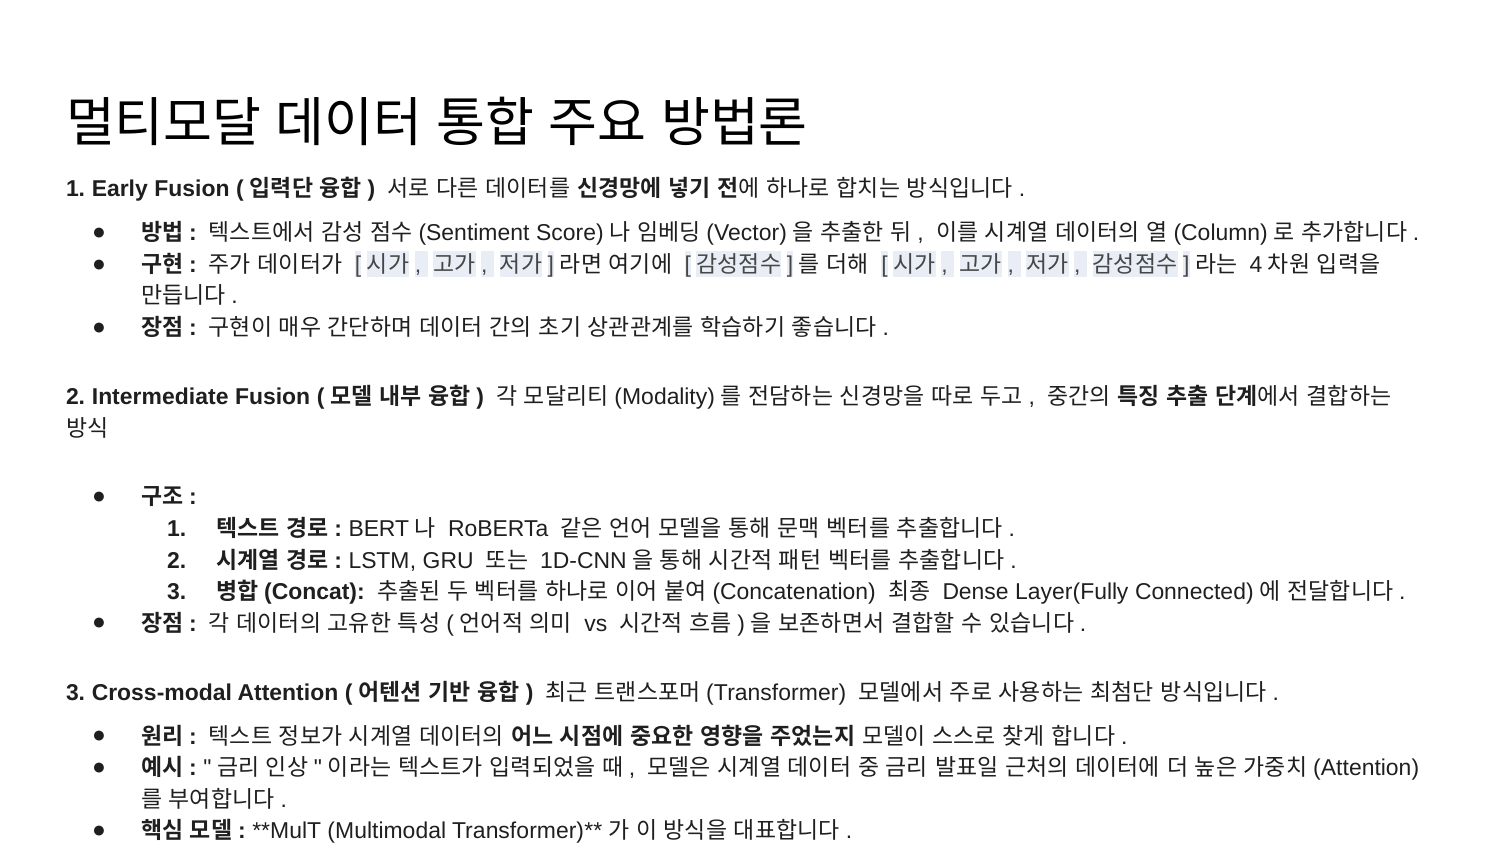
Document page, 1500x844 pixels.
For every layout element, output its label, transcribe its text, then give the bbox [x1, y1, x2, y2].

text_box 1. Early Fusion (입력단 융합) 서로 다른 데이터를 신경망에 넣기 전에 하나로 합치는 방식입니다. 방법: 텍스트에서 감성 점수(Sentiment Score)나 임베딩(Vector)을 추출한 뒤, 이를 시계열 데이터의 열(Column)로 추가합니다. 구현: 주가 데이터가 [시가, 고가, 저가]라면 여기에 [감성점수]를 더해 [시가, 고가, 저가, 감성점수]라는 4차원 입력을 만듭니다. 장점: 구현이 매우 간단하며 데이터 간의 초기 상관관계를 학습하기 좋습니다. 2. Intermediate Fusion (모델 내부 융합) 각 모달리티(Modality)를 전담하는 신경망을 따로 두고, 중간의 특징 추출 단계에서 결합하는 방식 구조: 텍스트 경로: BERT나 RoBERTa 같은 언어 모델을 통해 문맥 벡터를 추출합니다. 시계열 경로: LSTM, GRU 또는 1D-CNN을 통해 시간적 패턴 벡터를 추출합니다. 병합(Concat): 추출된 두 벡터를 하나로 이어 붙여(Concatenation) 최종 Dense Layer(Fully Connected)에 전달합니다. 장점: 각 데이터의 고유한 특성(언어적 의미 vs 시간적 흐름)을 보존하면서 결합할 수 있습니다. 3. Cross-modal Attention (어텐션 기반 융합) 최근 트랜스포머(Transformer) 모델에서 주로 사용하는 최첨단 방식입니다. 원리: 텍스트 정보가 시계열 데이터의 어느 시점에 중요한 영향을 주었는지 모델이 스스로 찾게 합니다. 예시: "금리 인상"이라는 텍스트가 입력되었을 때, 모델은 시계열 데이터 중 금리 발표일 근처의 데이터에 더 높은 가중치(Attention)를 부여합니다. 핵심 모델: **MulT (Multimodal Transformer)**가 이 방식을 대표합니다. [51, 154, 1449, 844]
title 멀티모달 데이터 통합 주요 방법론 [51, 72, 1449, 154]
